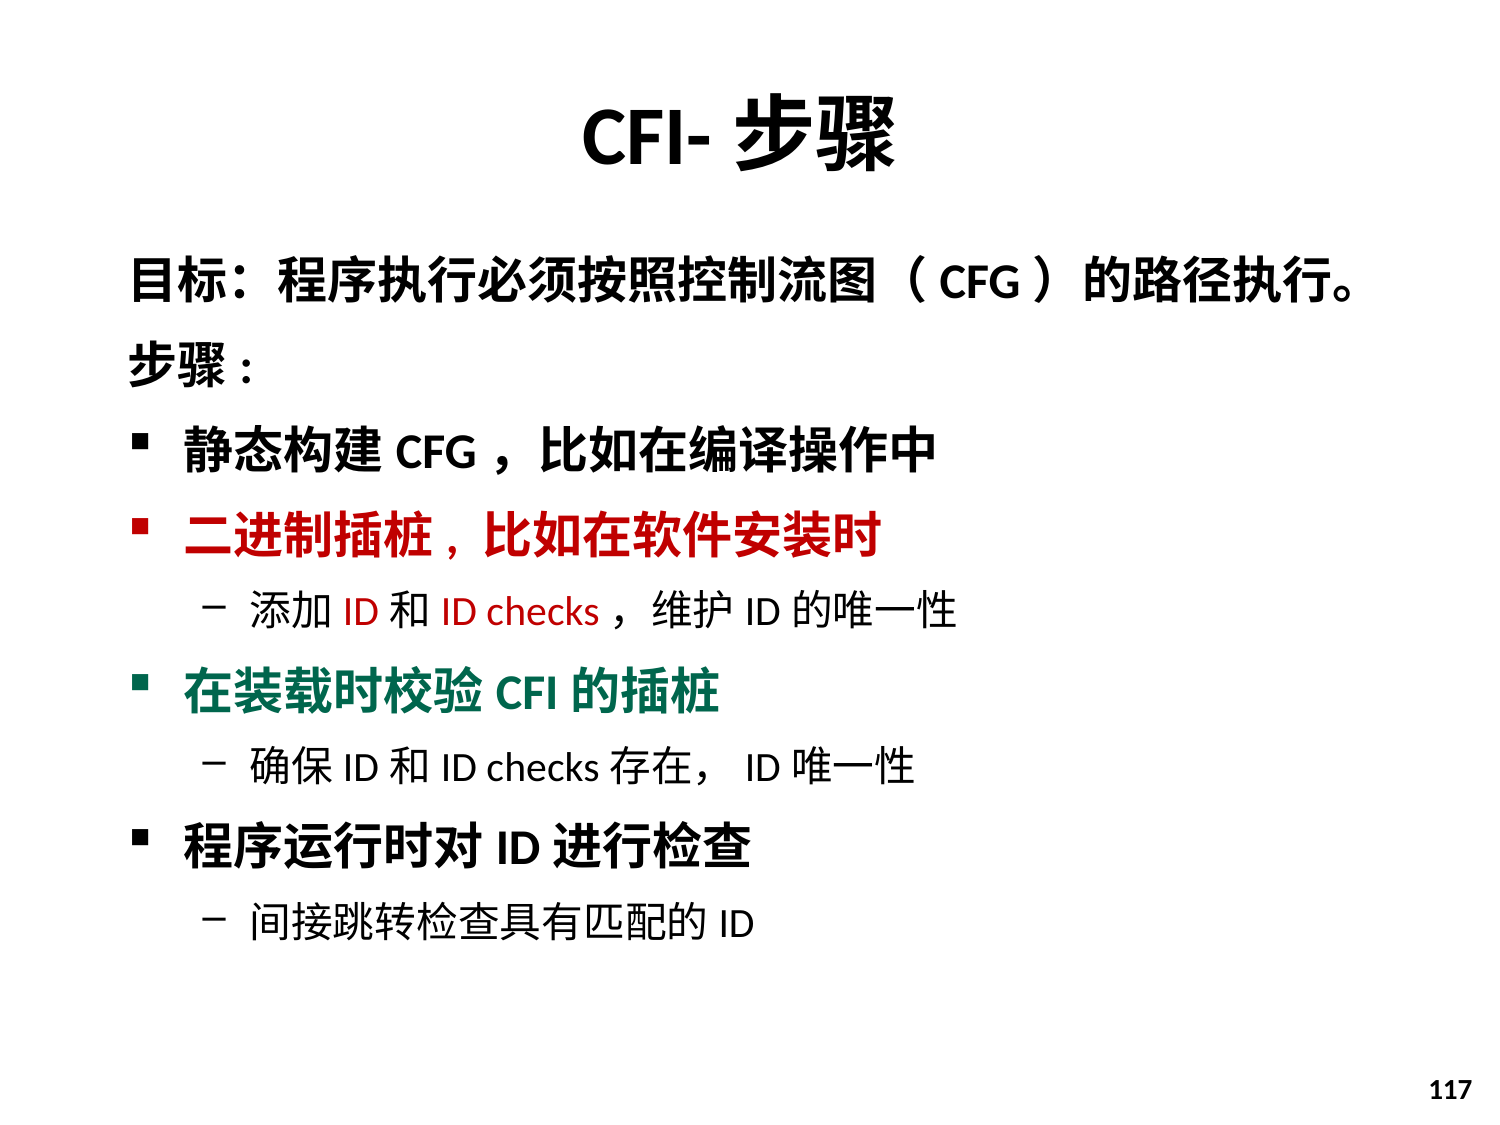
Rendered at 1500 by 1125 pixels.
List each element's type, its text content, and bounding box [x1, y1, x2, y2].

title CFI-步骤 [112, 37, 1388, 225]
list 目标：程序执行必须按照控制流图（CFG）的路径执行。 步骤: 静态构建CFG，比如在编译操作中 二进制插桩, 比如在软件安装时 添加ID和ID checks，维护ID的唯一性 在装载时校验CFI的插桩 确保ID和ID checks存在，ID唯一性 程序运行时对ID进行检查 间接跳转检查具有匹配的ID [112, 225, 1388, 964]
slide_number 117 [1174, 1062, 1488, 1125]
